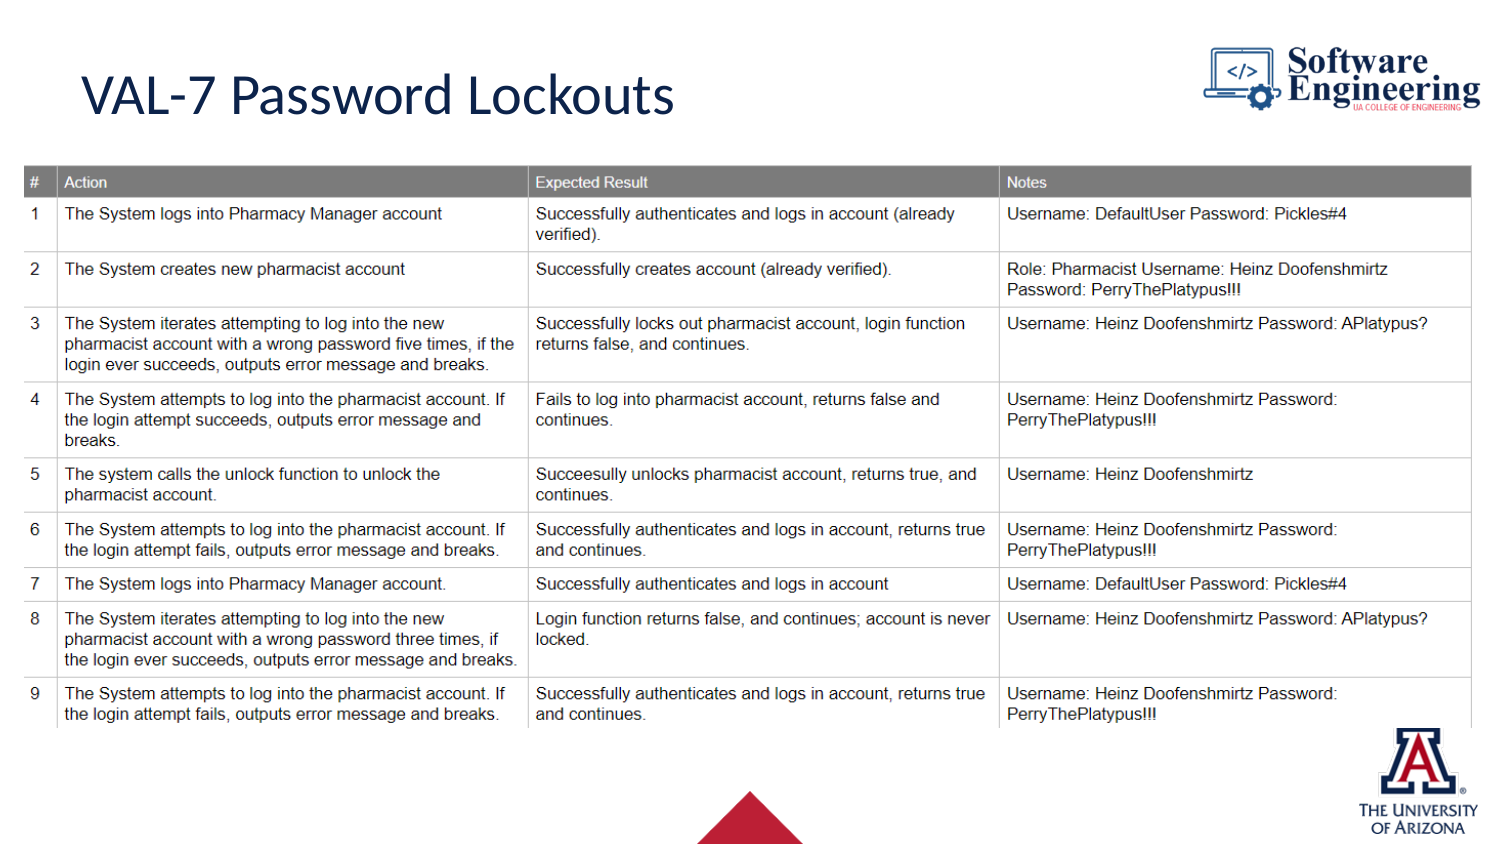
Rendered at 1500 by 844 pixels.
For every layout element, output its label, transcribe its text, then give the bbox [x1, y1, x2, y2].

picture [697, 791, 803, 844]
picture [1191, 36, 1490, 118]
picture [24, 159, 1478, 834]
title VAL-7 Password Lockouts [75, 48, 1425, 135]
